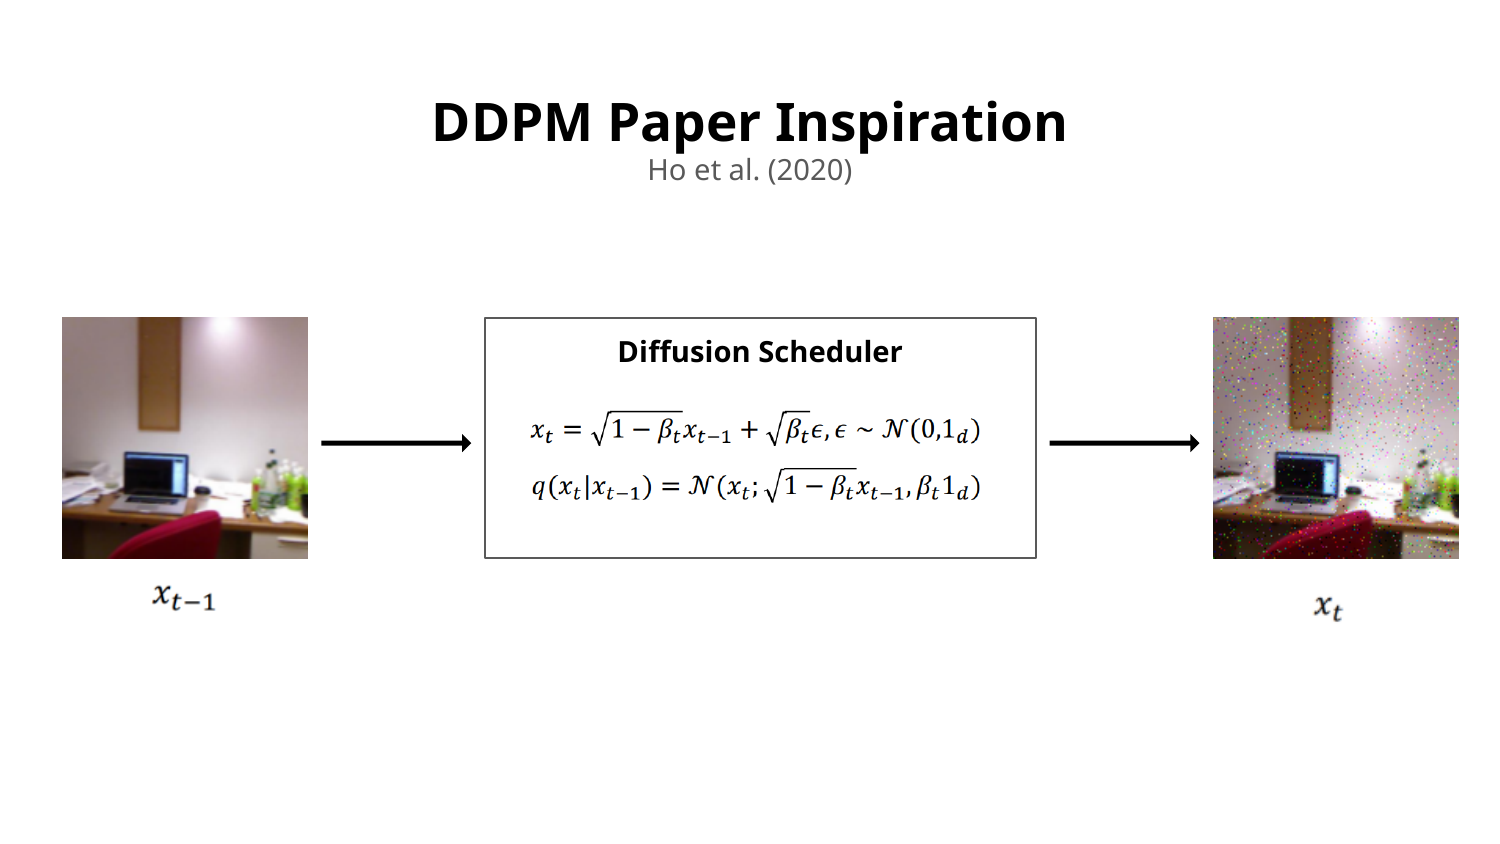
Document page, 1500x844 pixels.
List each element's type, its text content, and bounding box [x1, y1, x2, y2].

picture [150, 575, 220, 618]
picture [1299, 587, 1353, 630]
text_box [321, 434, 472, 453]
picture [62, 317, 308, 559]
text_box Ho et al. (2020) [325, 136, 1175, 202]
text_box Diffusion Scheduler [484, 317, 1036, 559]
picture [1212, 317, 1459, 559]
text_box [1049, 434, 1200, 453]
picture [509, 396, 1012, 517]
title DDPM Paper Inspiration [51, 72, 1449, 167]
